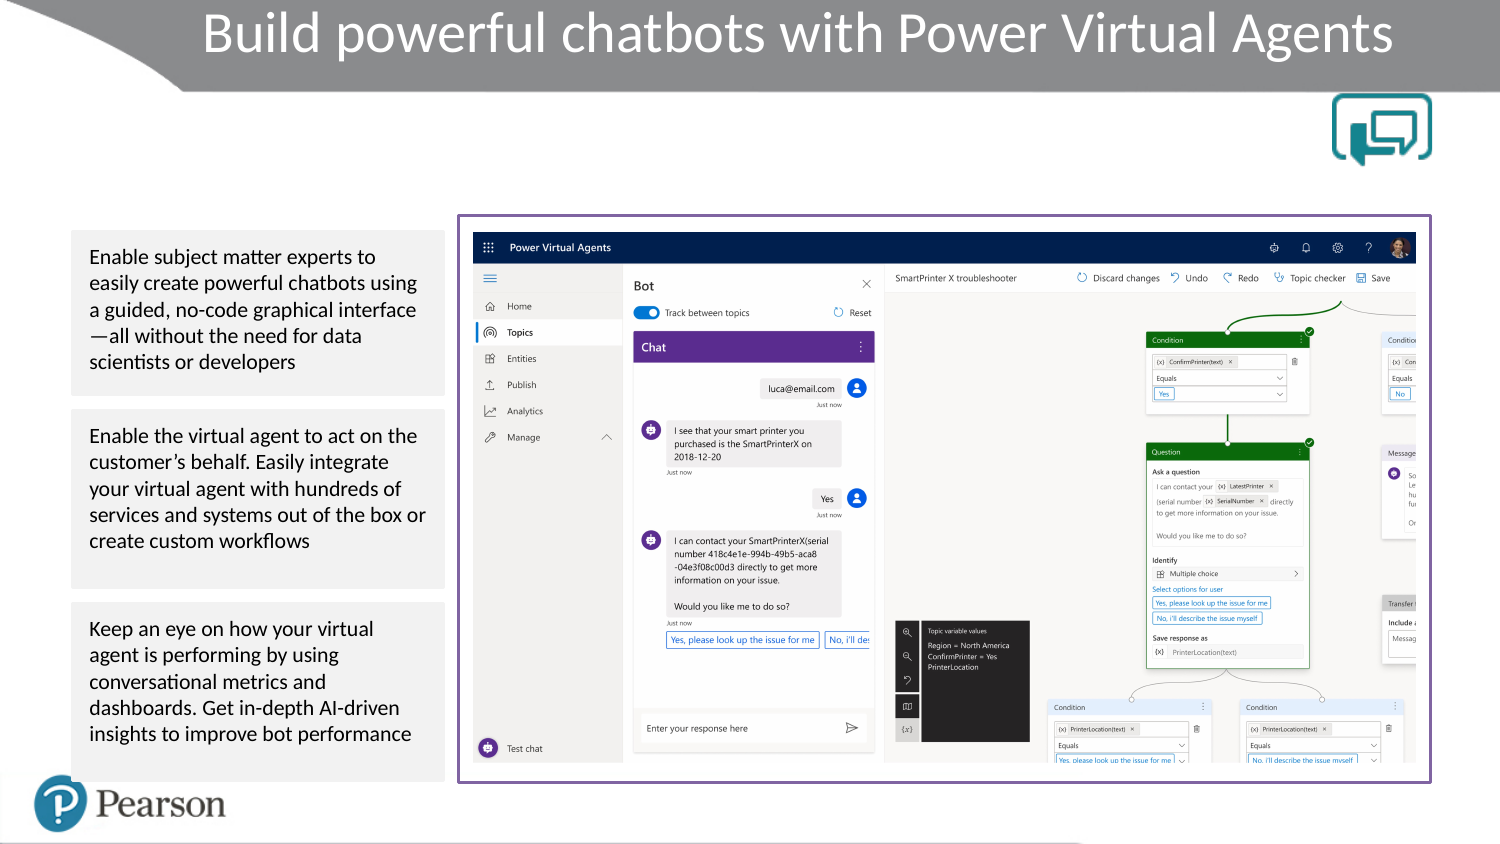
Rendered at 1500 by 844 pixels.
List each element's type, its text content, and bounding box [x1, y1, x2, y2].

picture [0, 0, 1500, 844]
title Build powerful chatbots with Power Virtual Agents [187, 0, 1426, 79]
text_box Keep an eye on how your virtual agent is performing by using conversational metrics and dashboards. Get in-depth AI-driven insights to improve bot performance [70, 602, 445, 783]
text_box Enable the virtual agent to act on the customer’s behalf. Easily integrate your virtual agent with hundreds of services and systems out of the box or create custom workflows [70, 408, 445, 590]
text_box Enable subject matter experts to easily create powerful chatbots using a guided, no-code graphical interface—all without the need for data scientists or developers [70, 229, 445, 397]
